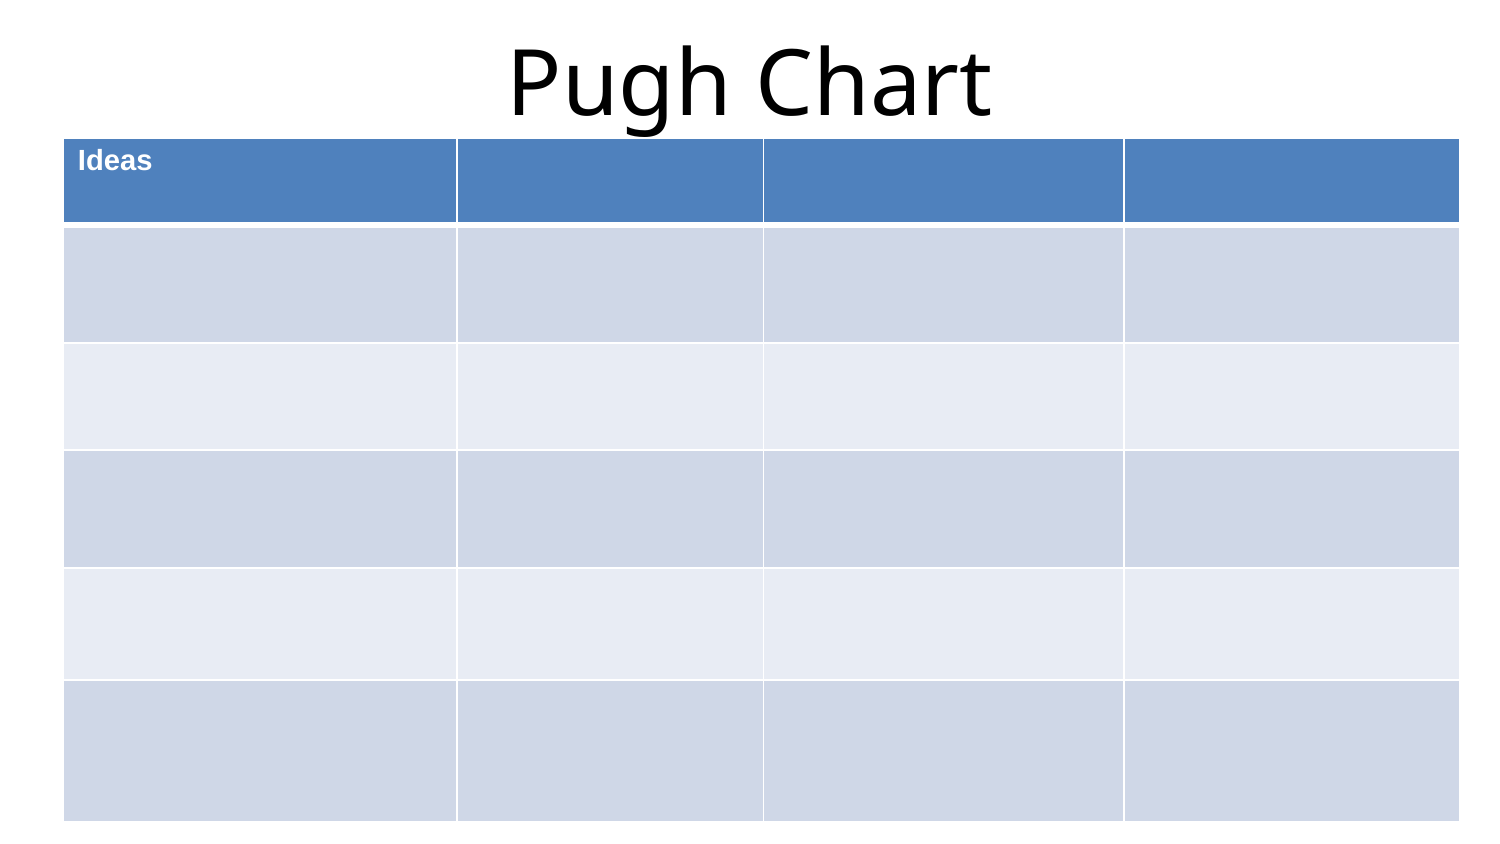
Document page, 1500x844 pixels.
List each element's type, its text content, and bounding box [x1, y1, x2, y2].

table_cell [764, 228, 1123, 342]
table_cell [1125, 228, 1459, 342]
table_cell [64, 451, 456, 567]
table_cell [458, 228, 763, 342]
table_cell [458, 451, 763, 567]
table_cell [764, 451, 1123, 567]
table_header Ideas [64, 139, 456, 222]
table_cell [764, 344, 1123, 449]
table_header [1125, 139, 1459, 222]
table_cell [64, 344, 456, 449]
title Pugh Chart [75, 33, 1425, 125]
table_header [458, 139, 763, 222]
table_cell [458, 681, 763, 821]
table_cell [64, 228, 456, 342]
table_cell [1125, 681, 1459, 821]
table_cell [1125, 451, 1459, 567]
table_cell [764, 681, 1123, 821]
table_cell [764, 569, 1123, 679]
table_header [764, 139, 1123, 222]
table_cell [458, 344, 763, 449]
table_cell [64, 681, 456, 821]
table_cell [458, 569, 763, 679]
table_cell [1125, 569, 1459, 679]
table_cell [64, 569, 456, 679]
table_cell [1125, 344, 1459, 449]
